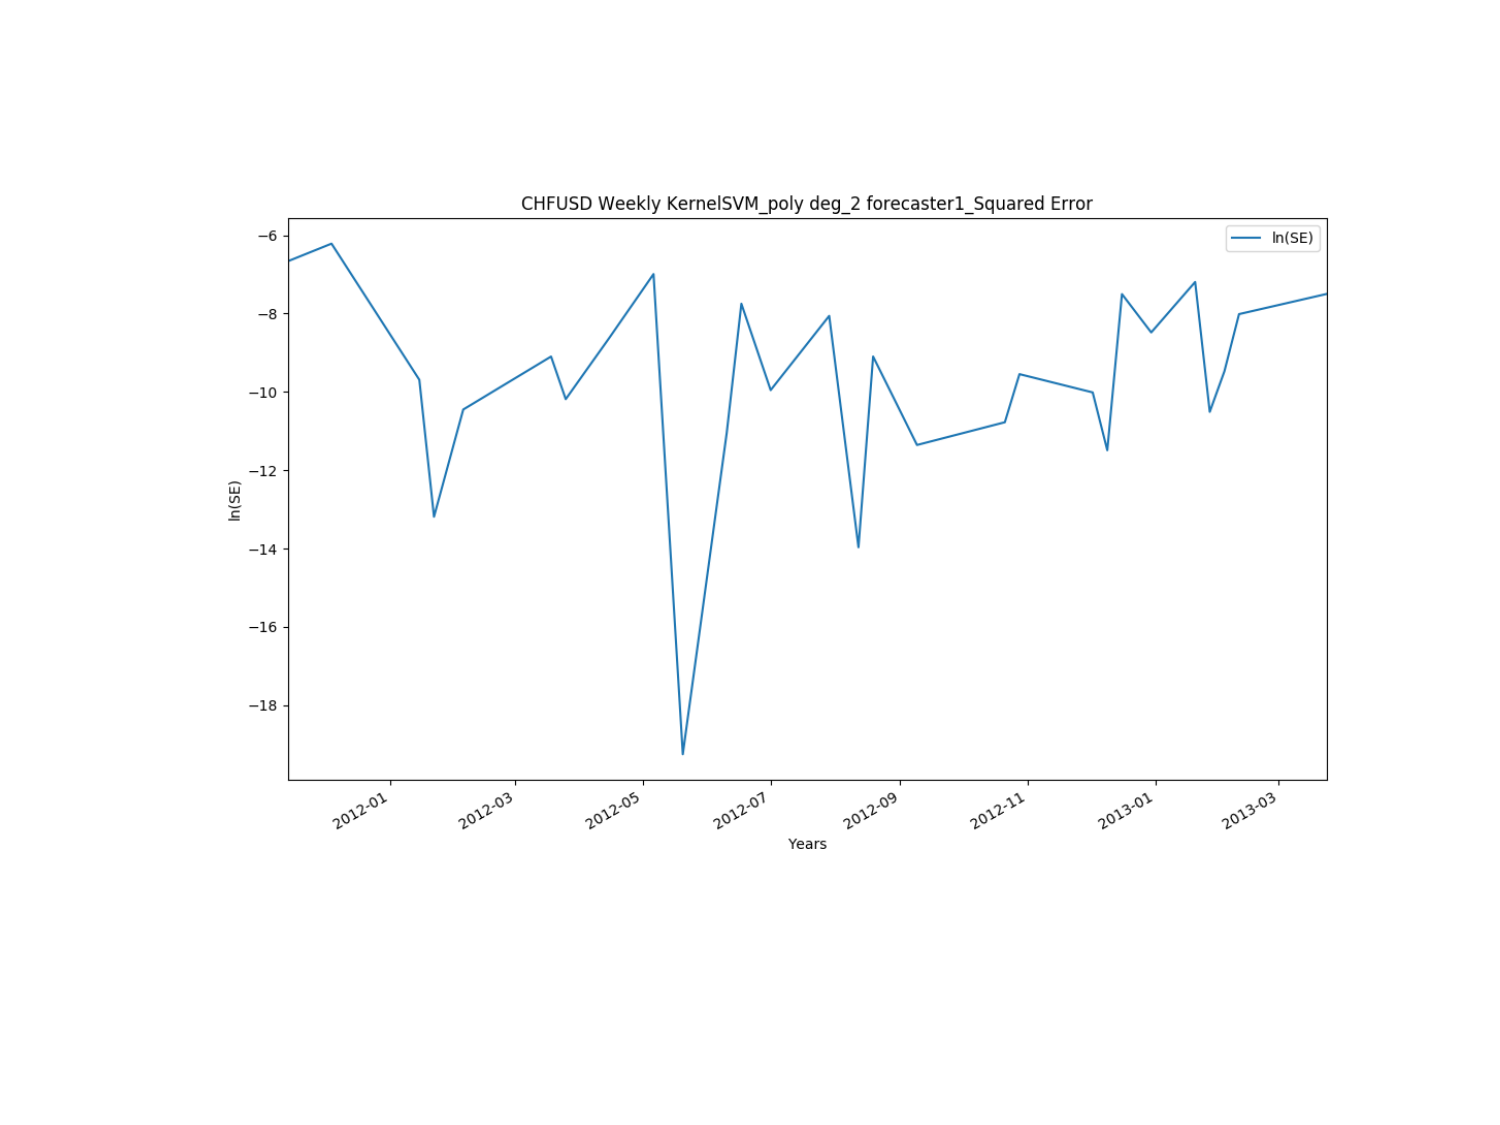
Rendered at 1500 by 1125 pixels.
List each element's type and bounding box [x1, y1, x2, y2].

picture [119, 119, 1461, 946]
